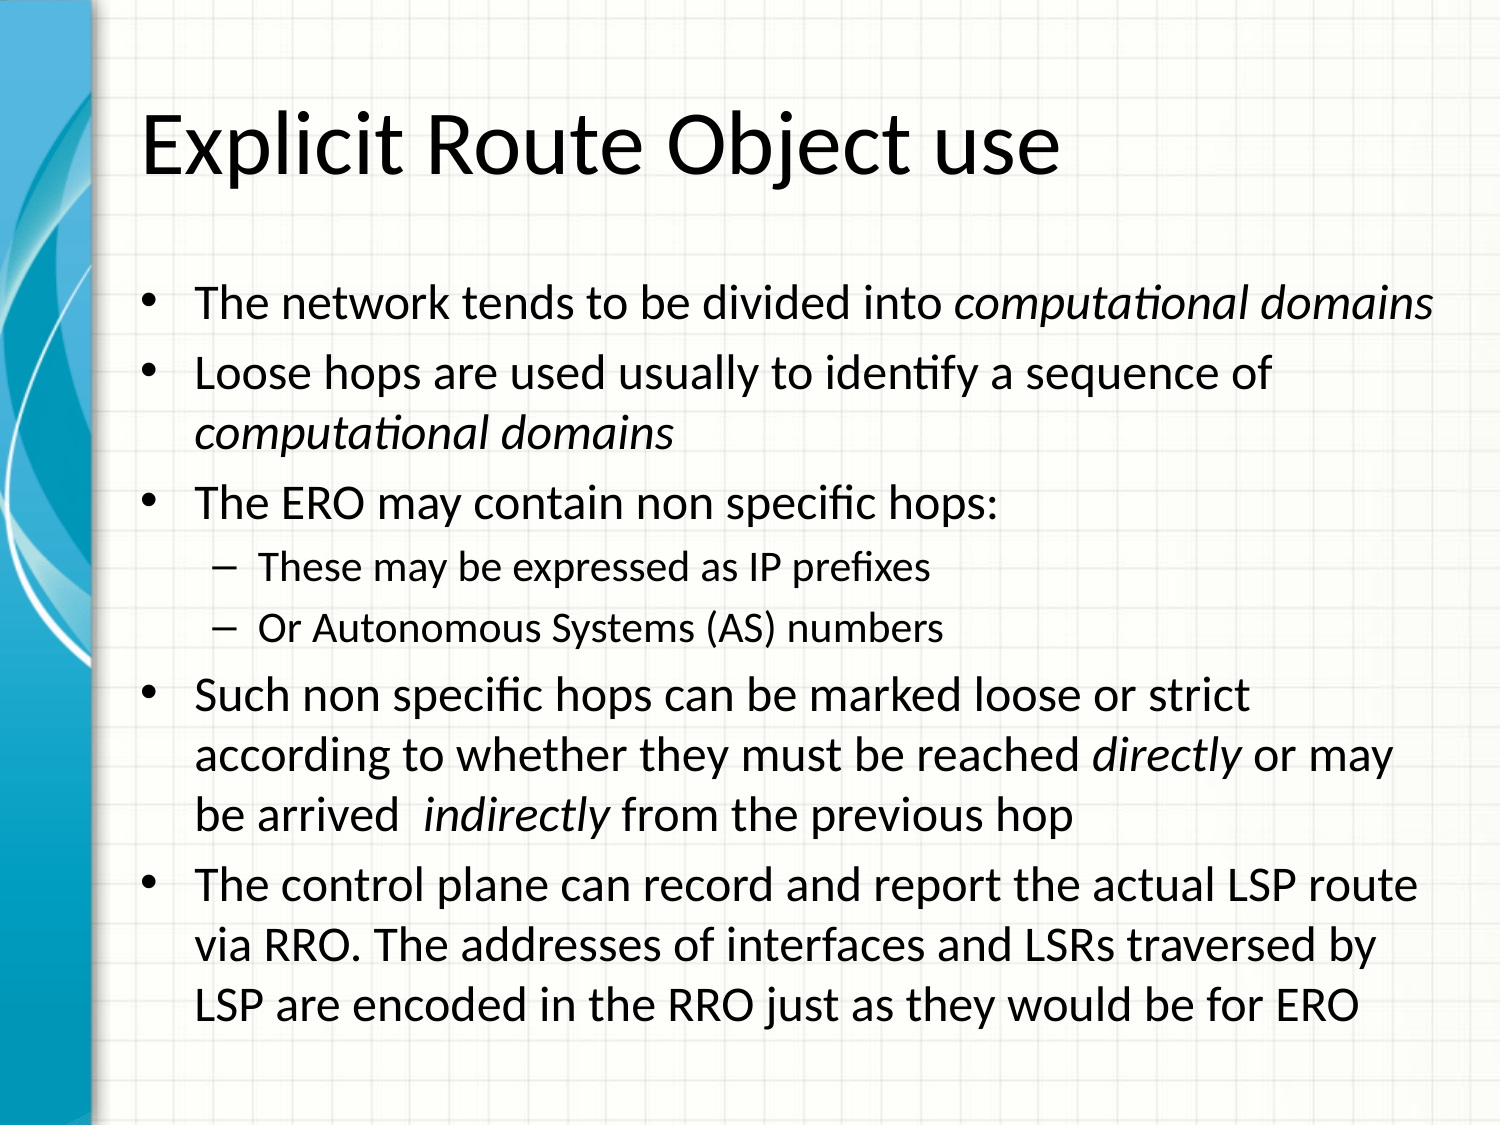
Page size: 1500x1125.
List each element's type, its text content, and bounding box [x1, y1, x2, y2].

title Explicit Route Object use [125, 44, 1450, 232]
list The network tends to be divided into computational domains Loose hops are used usually to identify a sequence of computational domains The ERO may contain non specific hops: These may be expressed as IP prefixes Or Autonomous Systems (AS) numbers Such non specific hops can be marked loose or strict according to whether they must be reached directly or may be arrived indirectly from the previous hop The control plane can record and report the actual LSP route via RRO. The addresses of interfaces and LSRs traversed by LSP are encoded in the RRO just as they would be for ERO [125, 261, 1450, 1083]
picture [0, 0, 1500, 1125]
